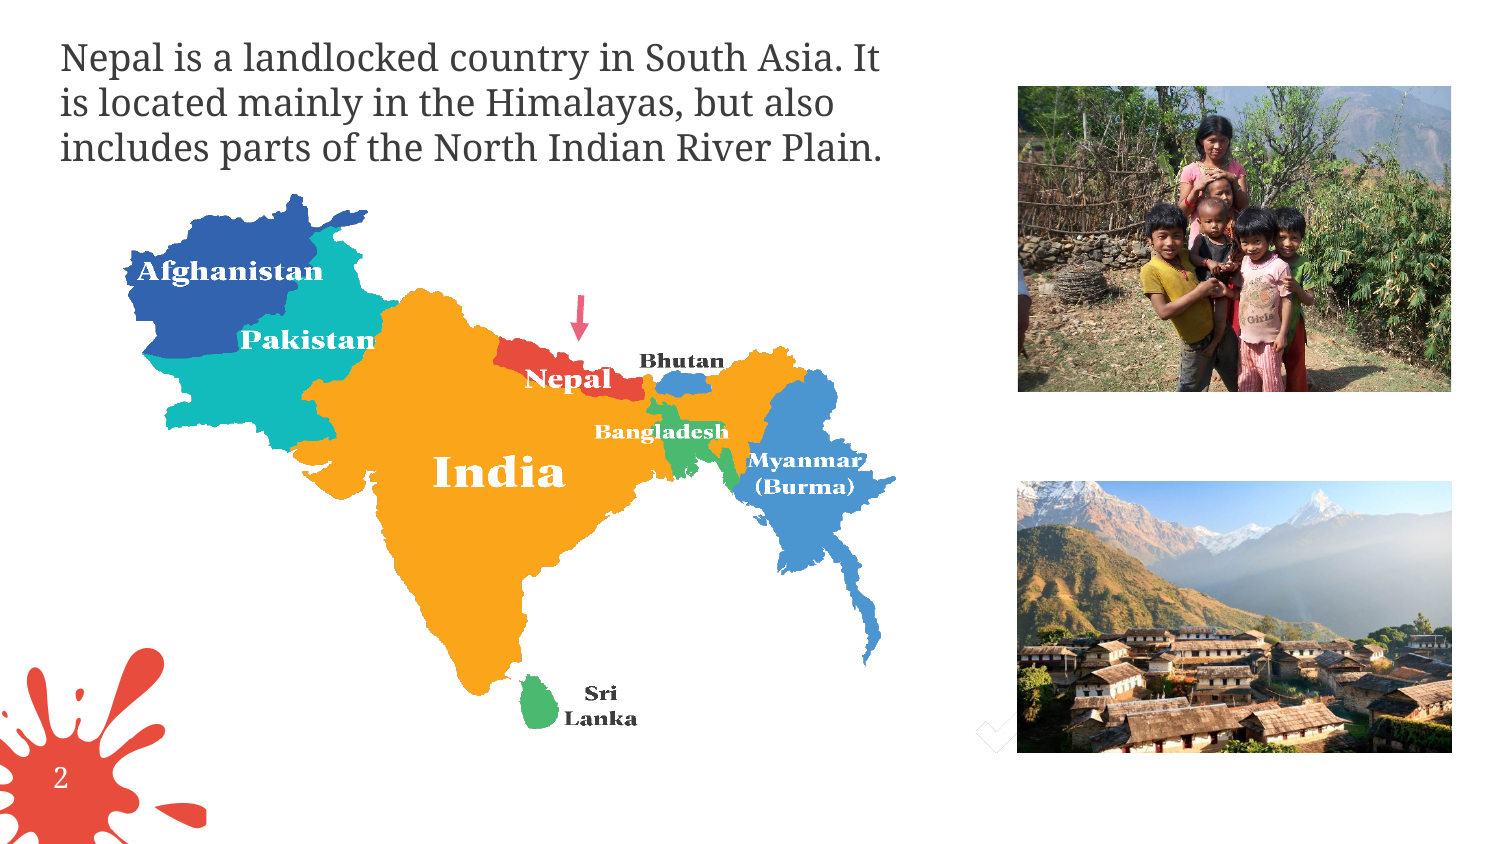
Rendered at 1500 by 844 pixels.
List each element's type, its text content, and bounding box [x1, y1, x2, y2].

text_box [578, 295, 582, 342]
picture [975, 481, 1452, 753]
title Nepal is a landlocked country in South Asia. It is located mainly in the Himalayas, but also includes parts of the North Indian River Plain. [59, 33, 896, 158]
picture [1017, 86, 1452, 392]
picture [0, 194, 896, 844]
